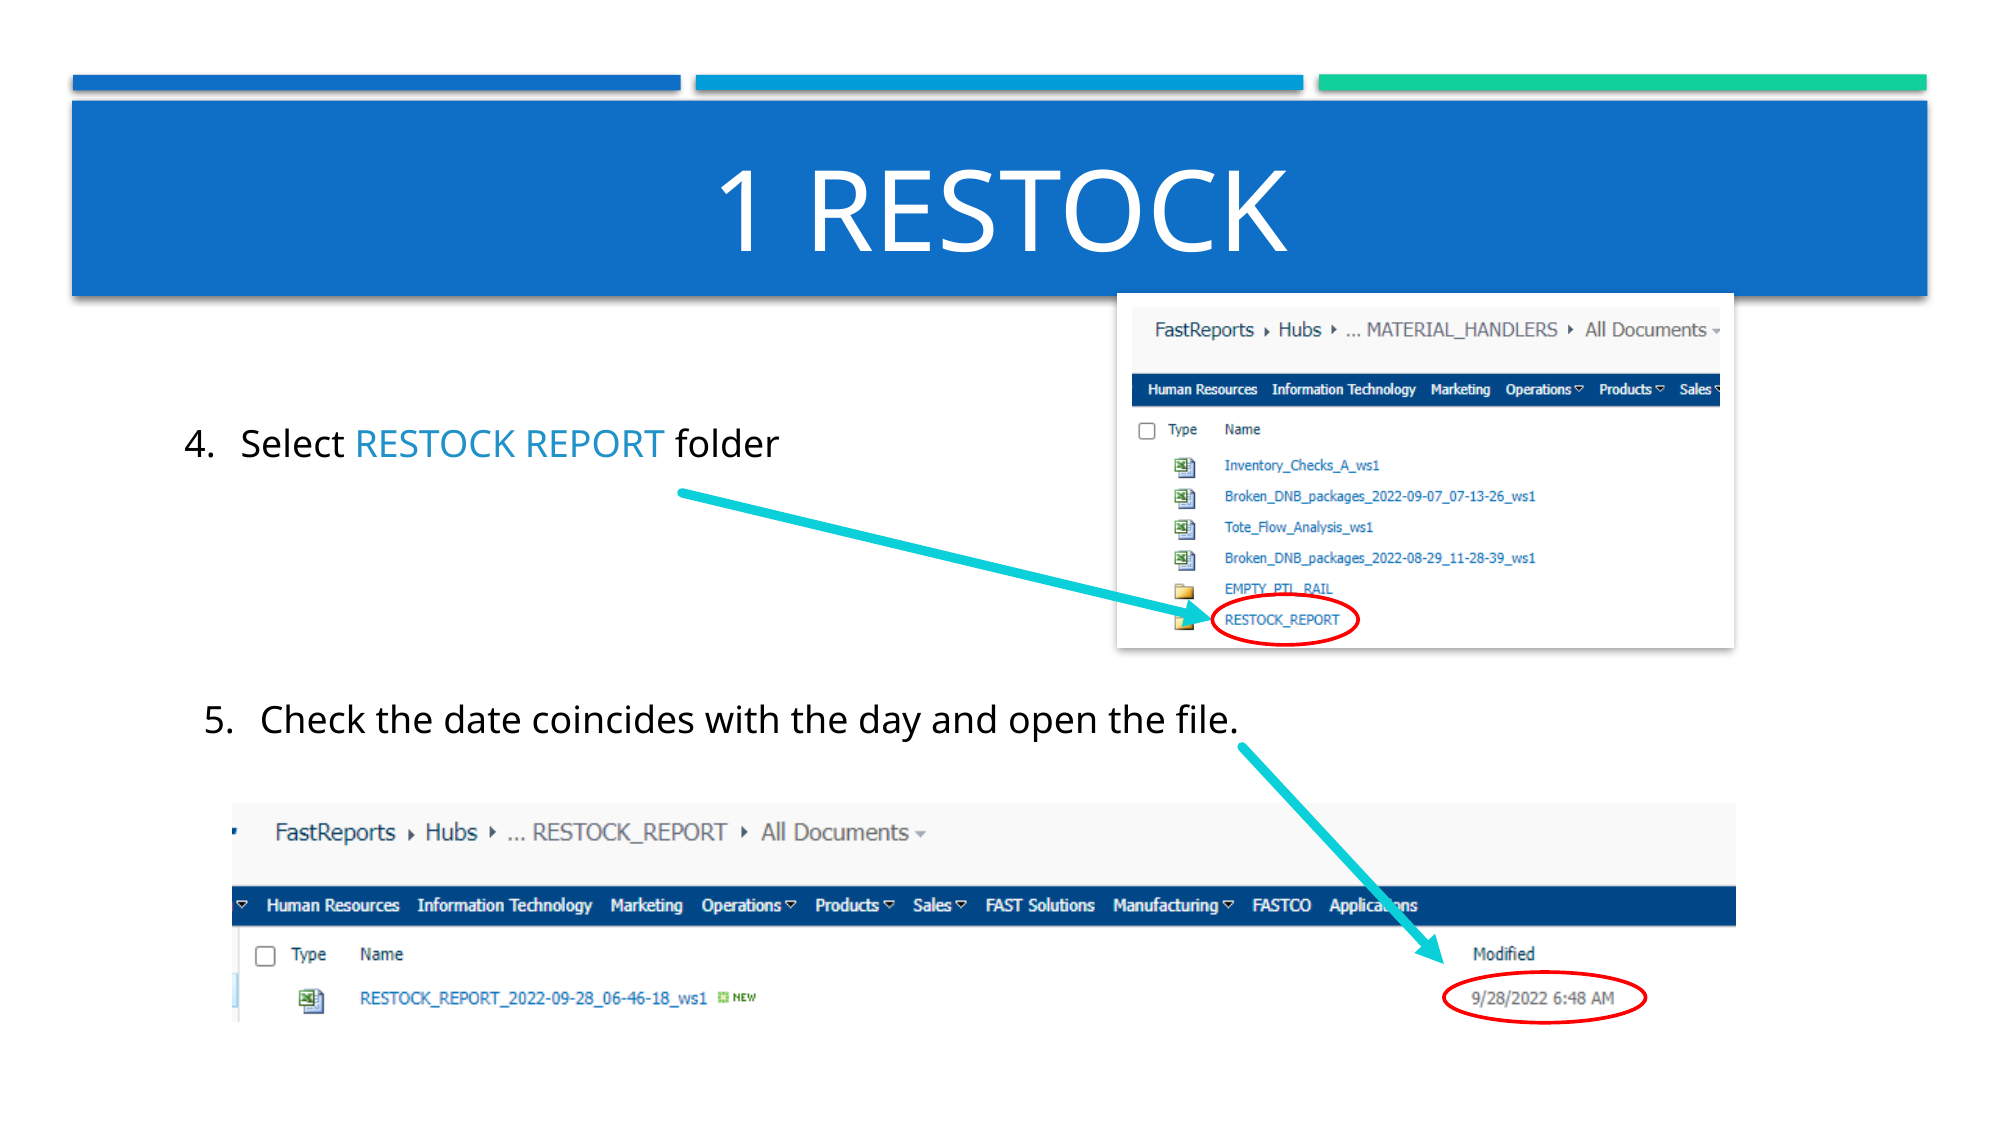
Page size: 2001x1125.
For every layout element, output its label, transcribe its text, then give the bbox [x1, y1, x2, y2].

title 1 restock [95, 115, 1905, 282]
picture [231, 803, 1737, 1022]
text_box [681, 492, 1213, 621]
picture [1131, 306, 1720, 634]
text_box Check the date coincides with the day and open the file. [188, 688, 1338, 748]
text_box [1247, 643, 1324, 647]
text_box Select RESTOCK REPORT folder [142, 412, 822, 473]
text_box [1241, 746, 1445, 965]
